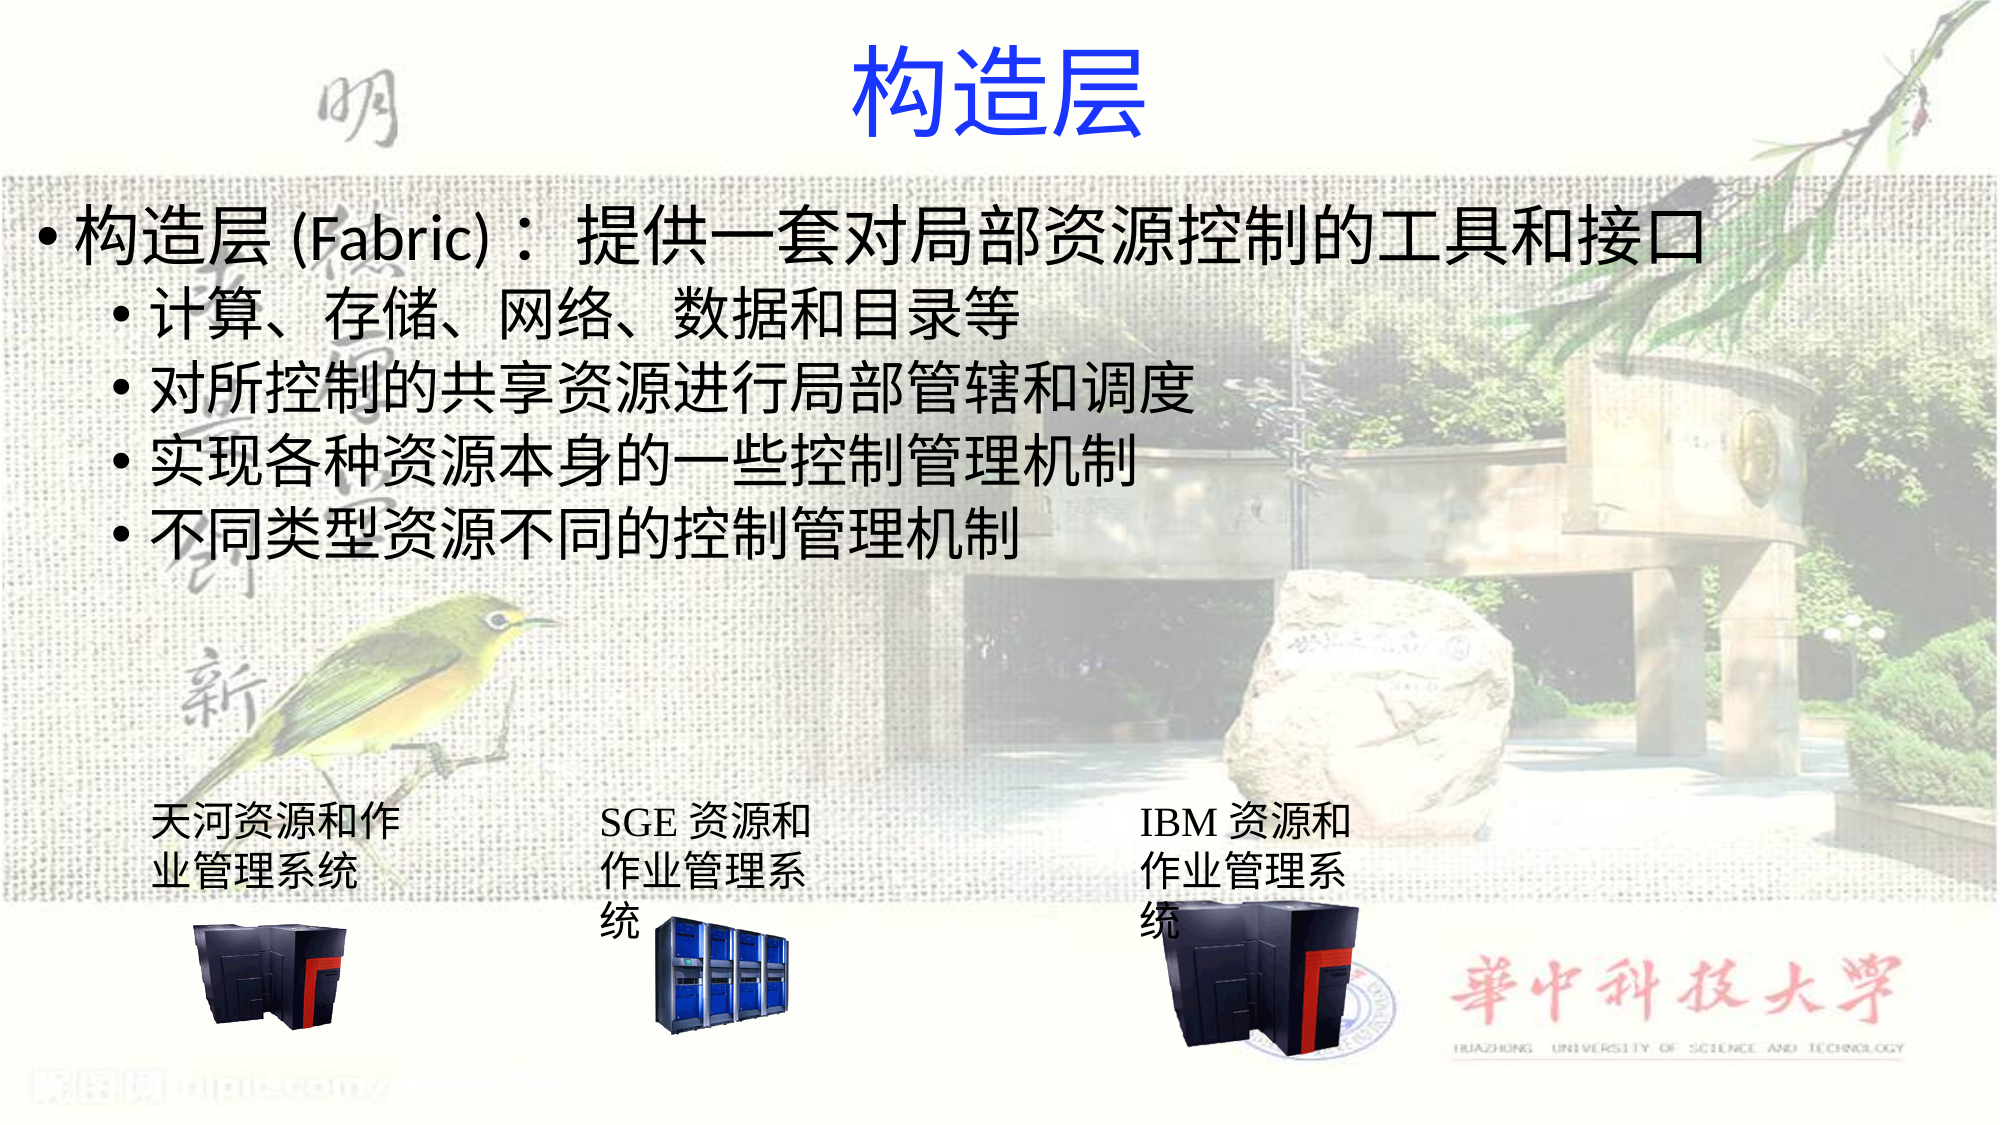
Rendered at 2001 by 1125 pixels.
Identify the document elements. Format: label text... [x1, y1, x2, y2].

title 构造层 [0, 0, 2000, 183]
text_box 天河资源和作业管理系统 [135, 786, 423, 902]
text_box IBM资源和作业管理系统 [1124, 786, 1403, 952]
picture [1, 183, 1999, 1125]
text_box SGE资源和作业管理系统 [584, 786, 863, 952]
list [1143, 871, 1372, 1080]
text_box 构造层(Fabric)：提供一套对局部资源控制的工具和接口 计算、存储、网络、数据和目录等 对所控制的共享资源进行局部管辖和调度 实现各种资源本身的一些控制管理机制 不同类型资源不同的控制管理机制 [20, 195, 1943, 590]
